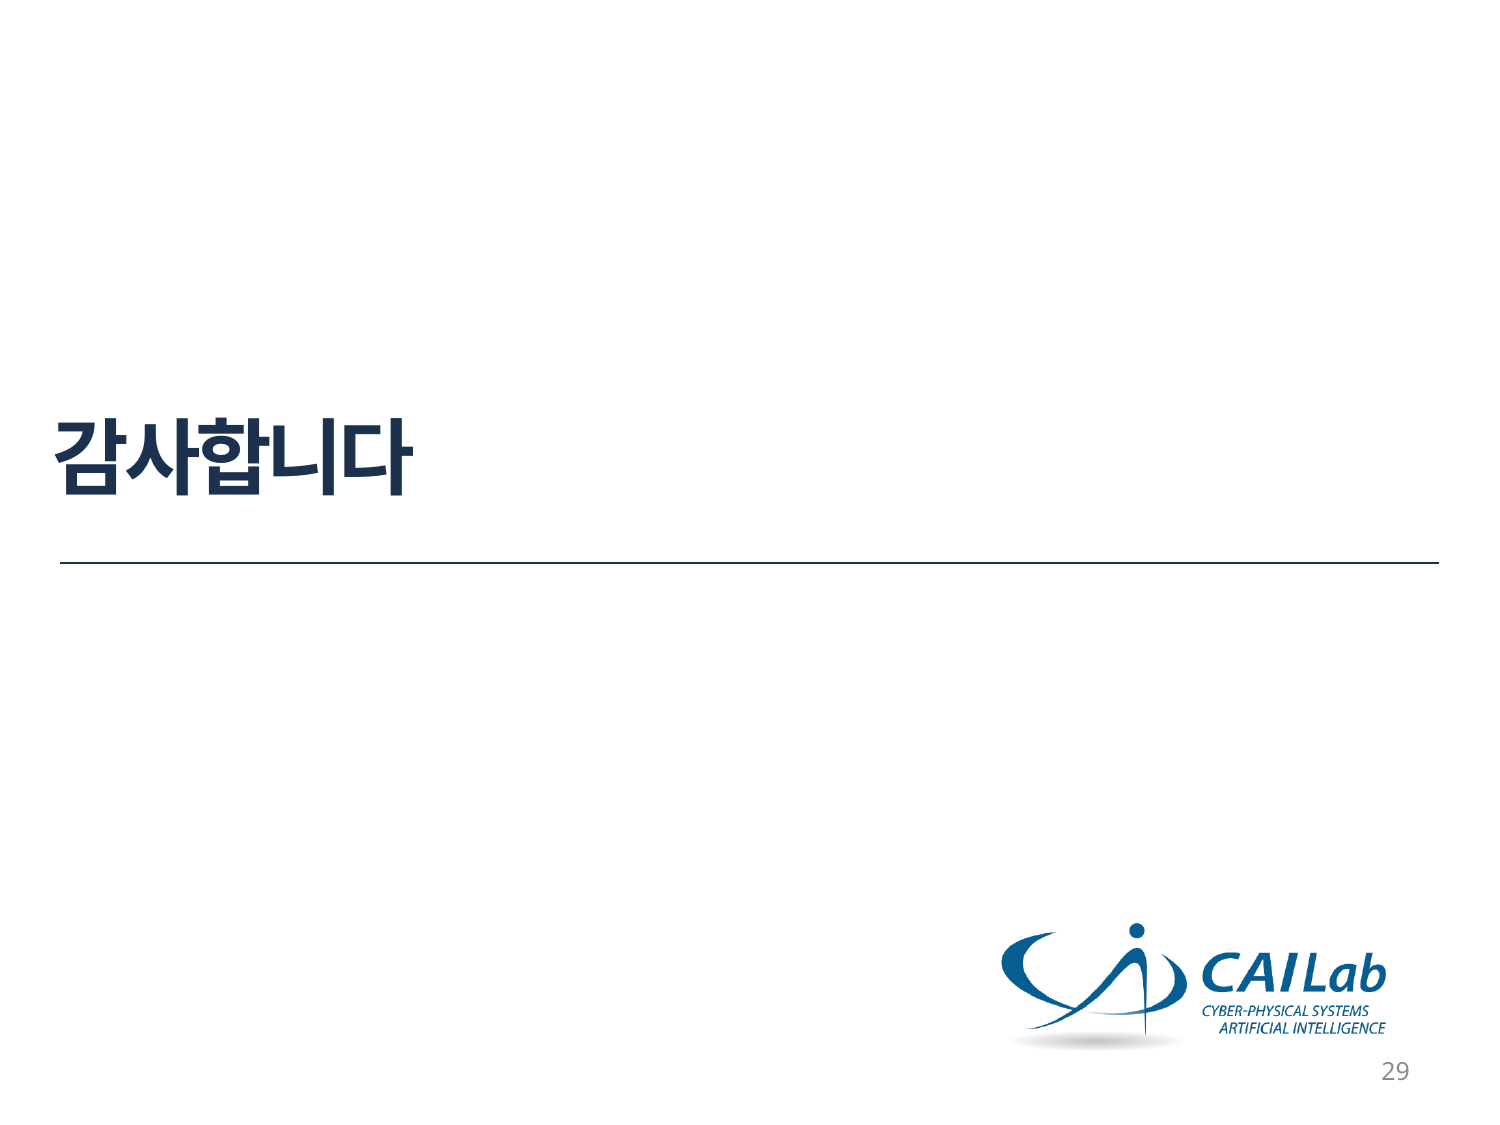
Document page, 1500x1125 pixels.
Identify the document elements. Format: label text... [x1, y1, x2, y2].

title 감사합니다 [37, 397, 608, 569]
picture [941, 863, 1457, 1114]
